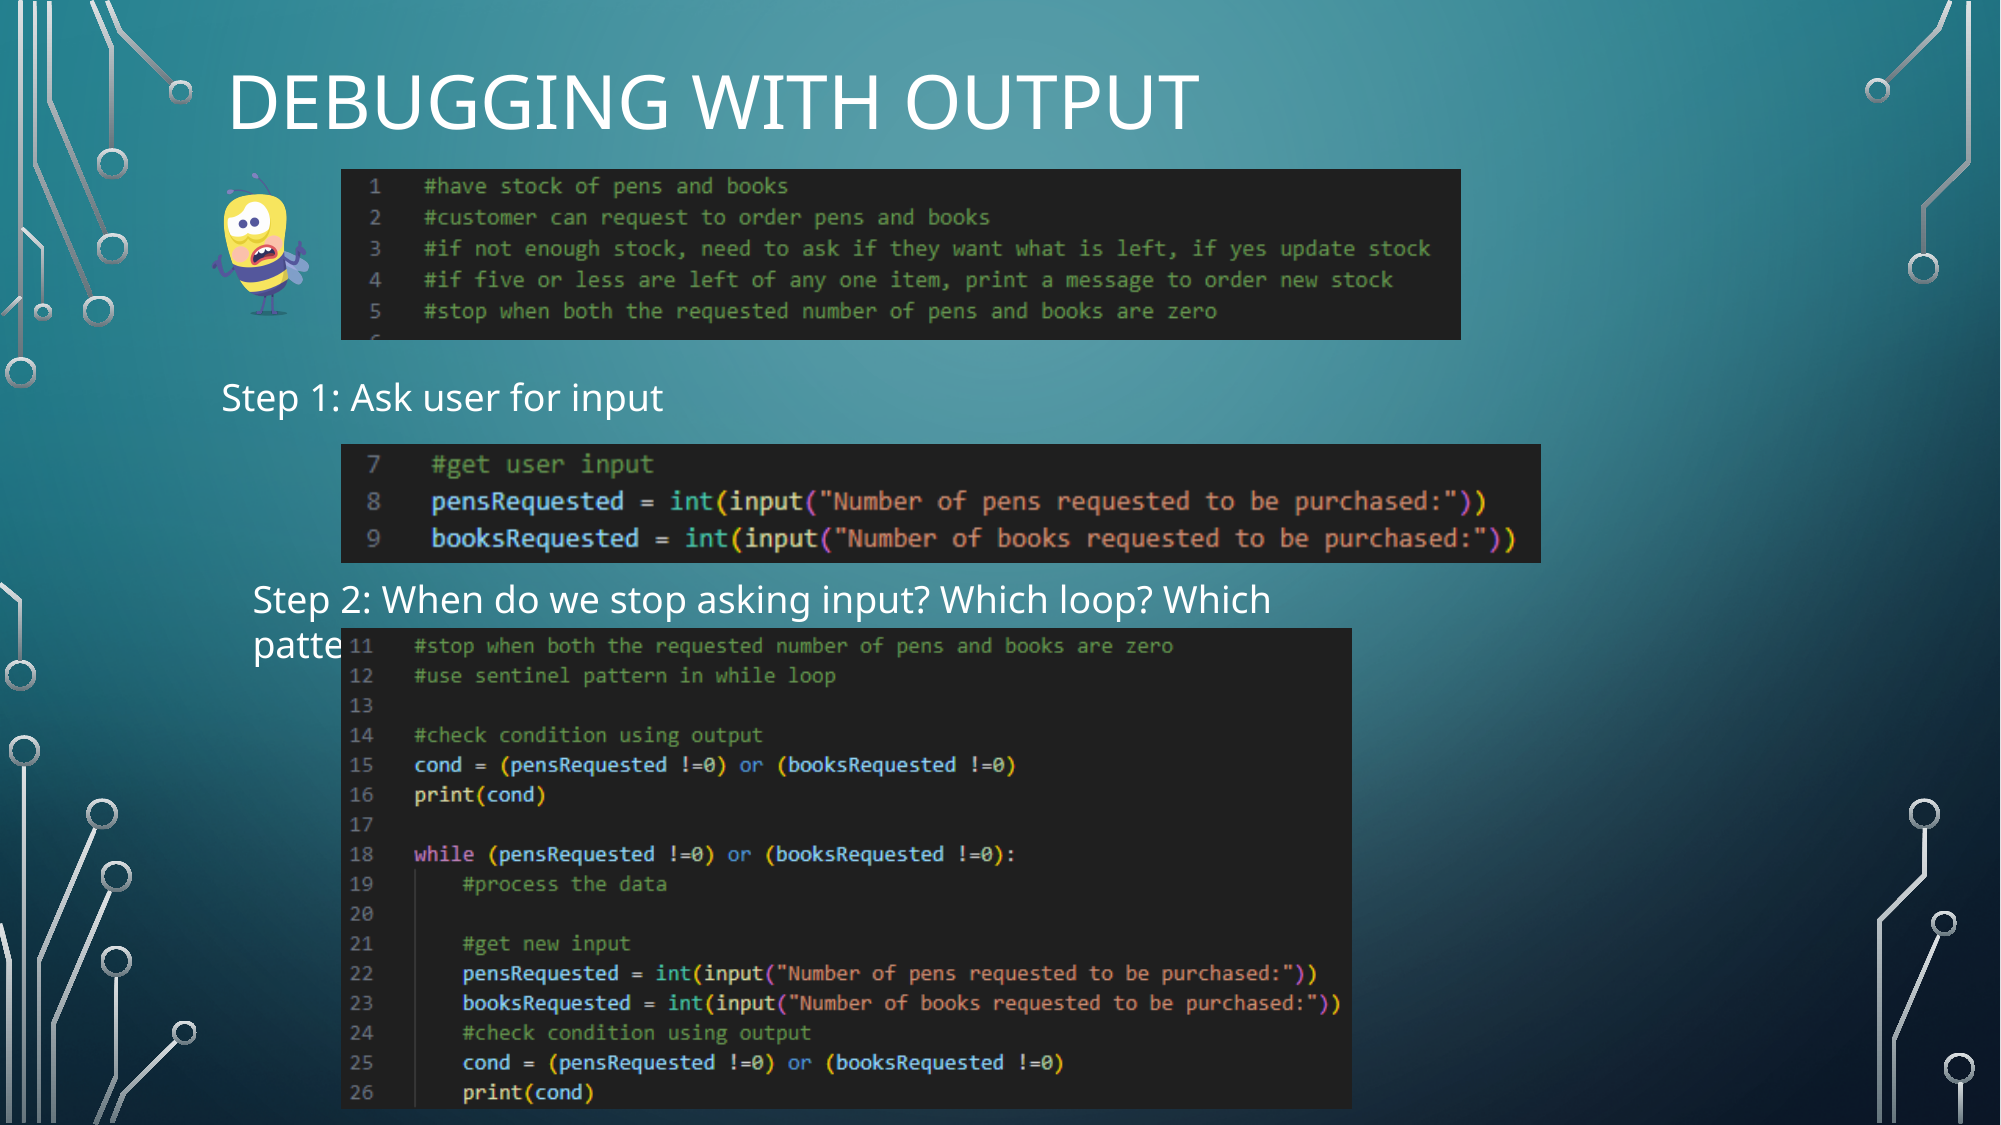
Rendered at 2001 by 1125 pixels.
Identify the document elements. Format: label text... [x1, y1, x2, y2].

picture [341, 444, 1541, 563]
picture [181, 169, 335, 322]
picture [341, 169, 1461, 340]
text_box Step 2: When do we stop asking input? Which loop? Which pattern? [237, 568, 1318, 673]
picture [341, 628, 1352, 1109]
title debugging with output [211, 0, 1836, 227]
text_box Step 1: Ask user for input [206, 366, 679, 427]
